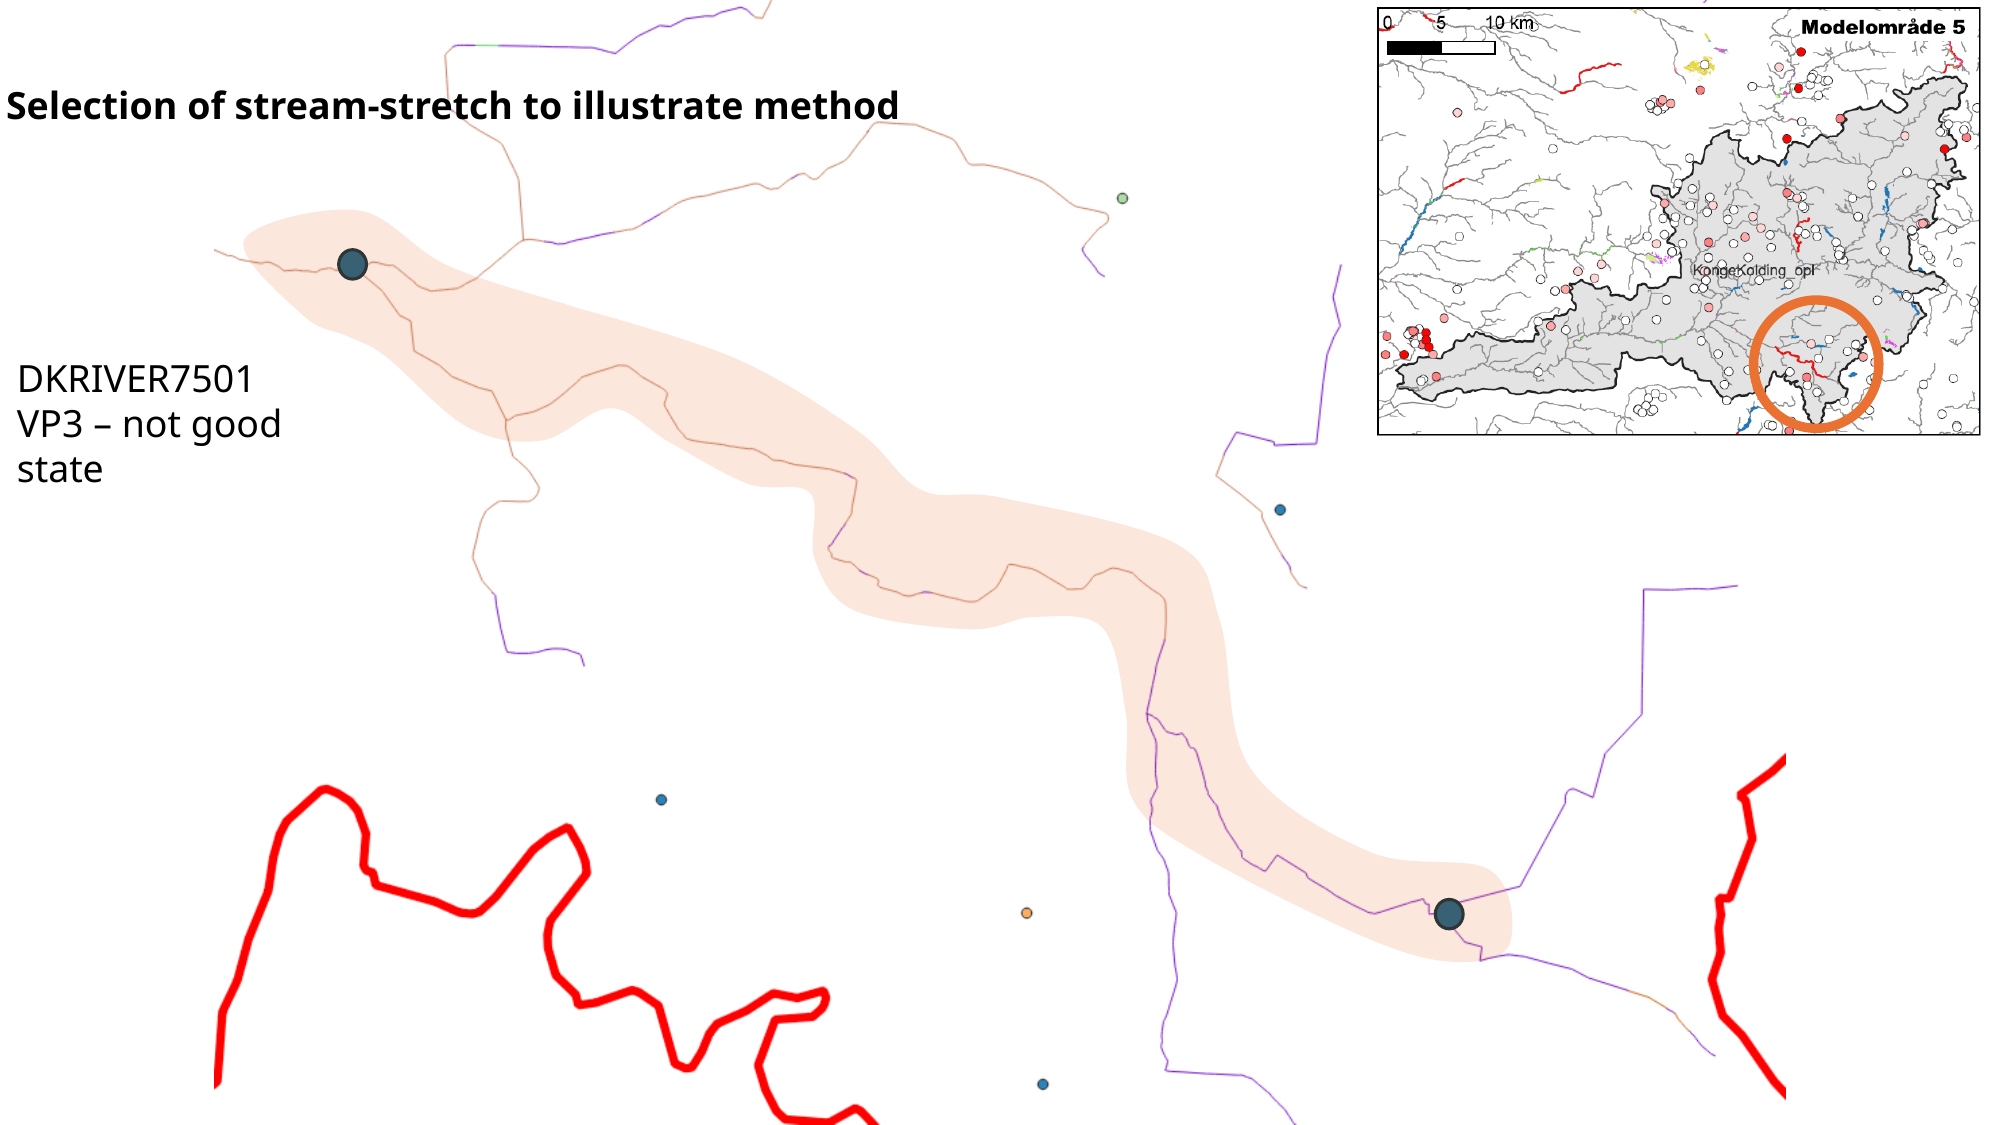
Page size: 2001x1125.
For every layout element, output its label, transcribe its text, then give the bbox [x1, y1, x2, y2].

text_box DKRIVER7501 VP3 – not good state [2, 348, 213, 498]
picture [213, 0, 1988, 1125]
text_box Selection of stream-stretch to illustrate method [0, 74, 213, 135]
